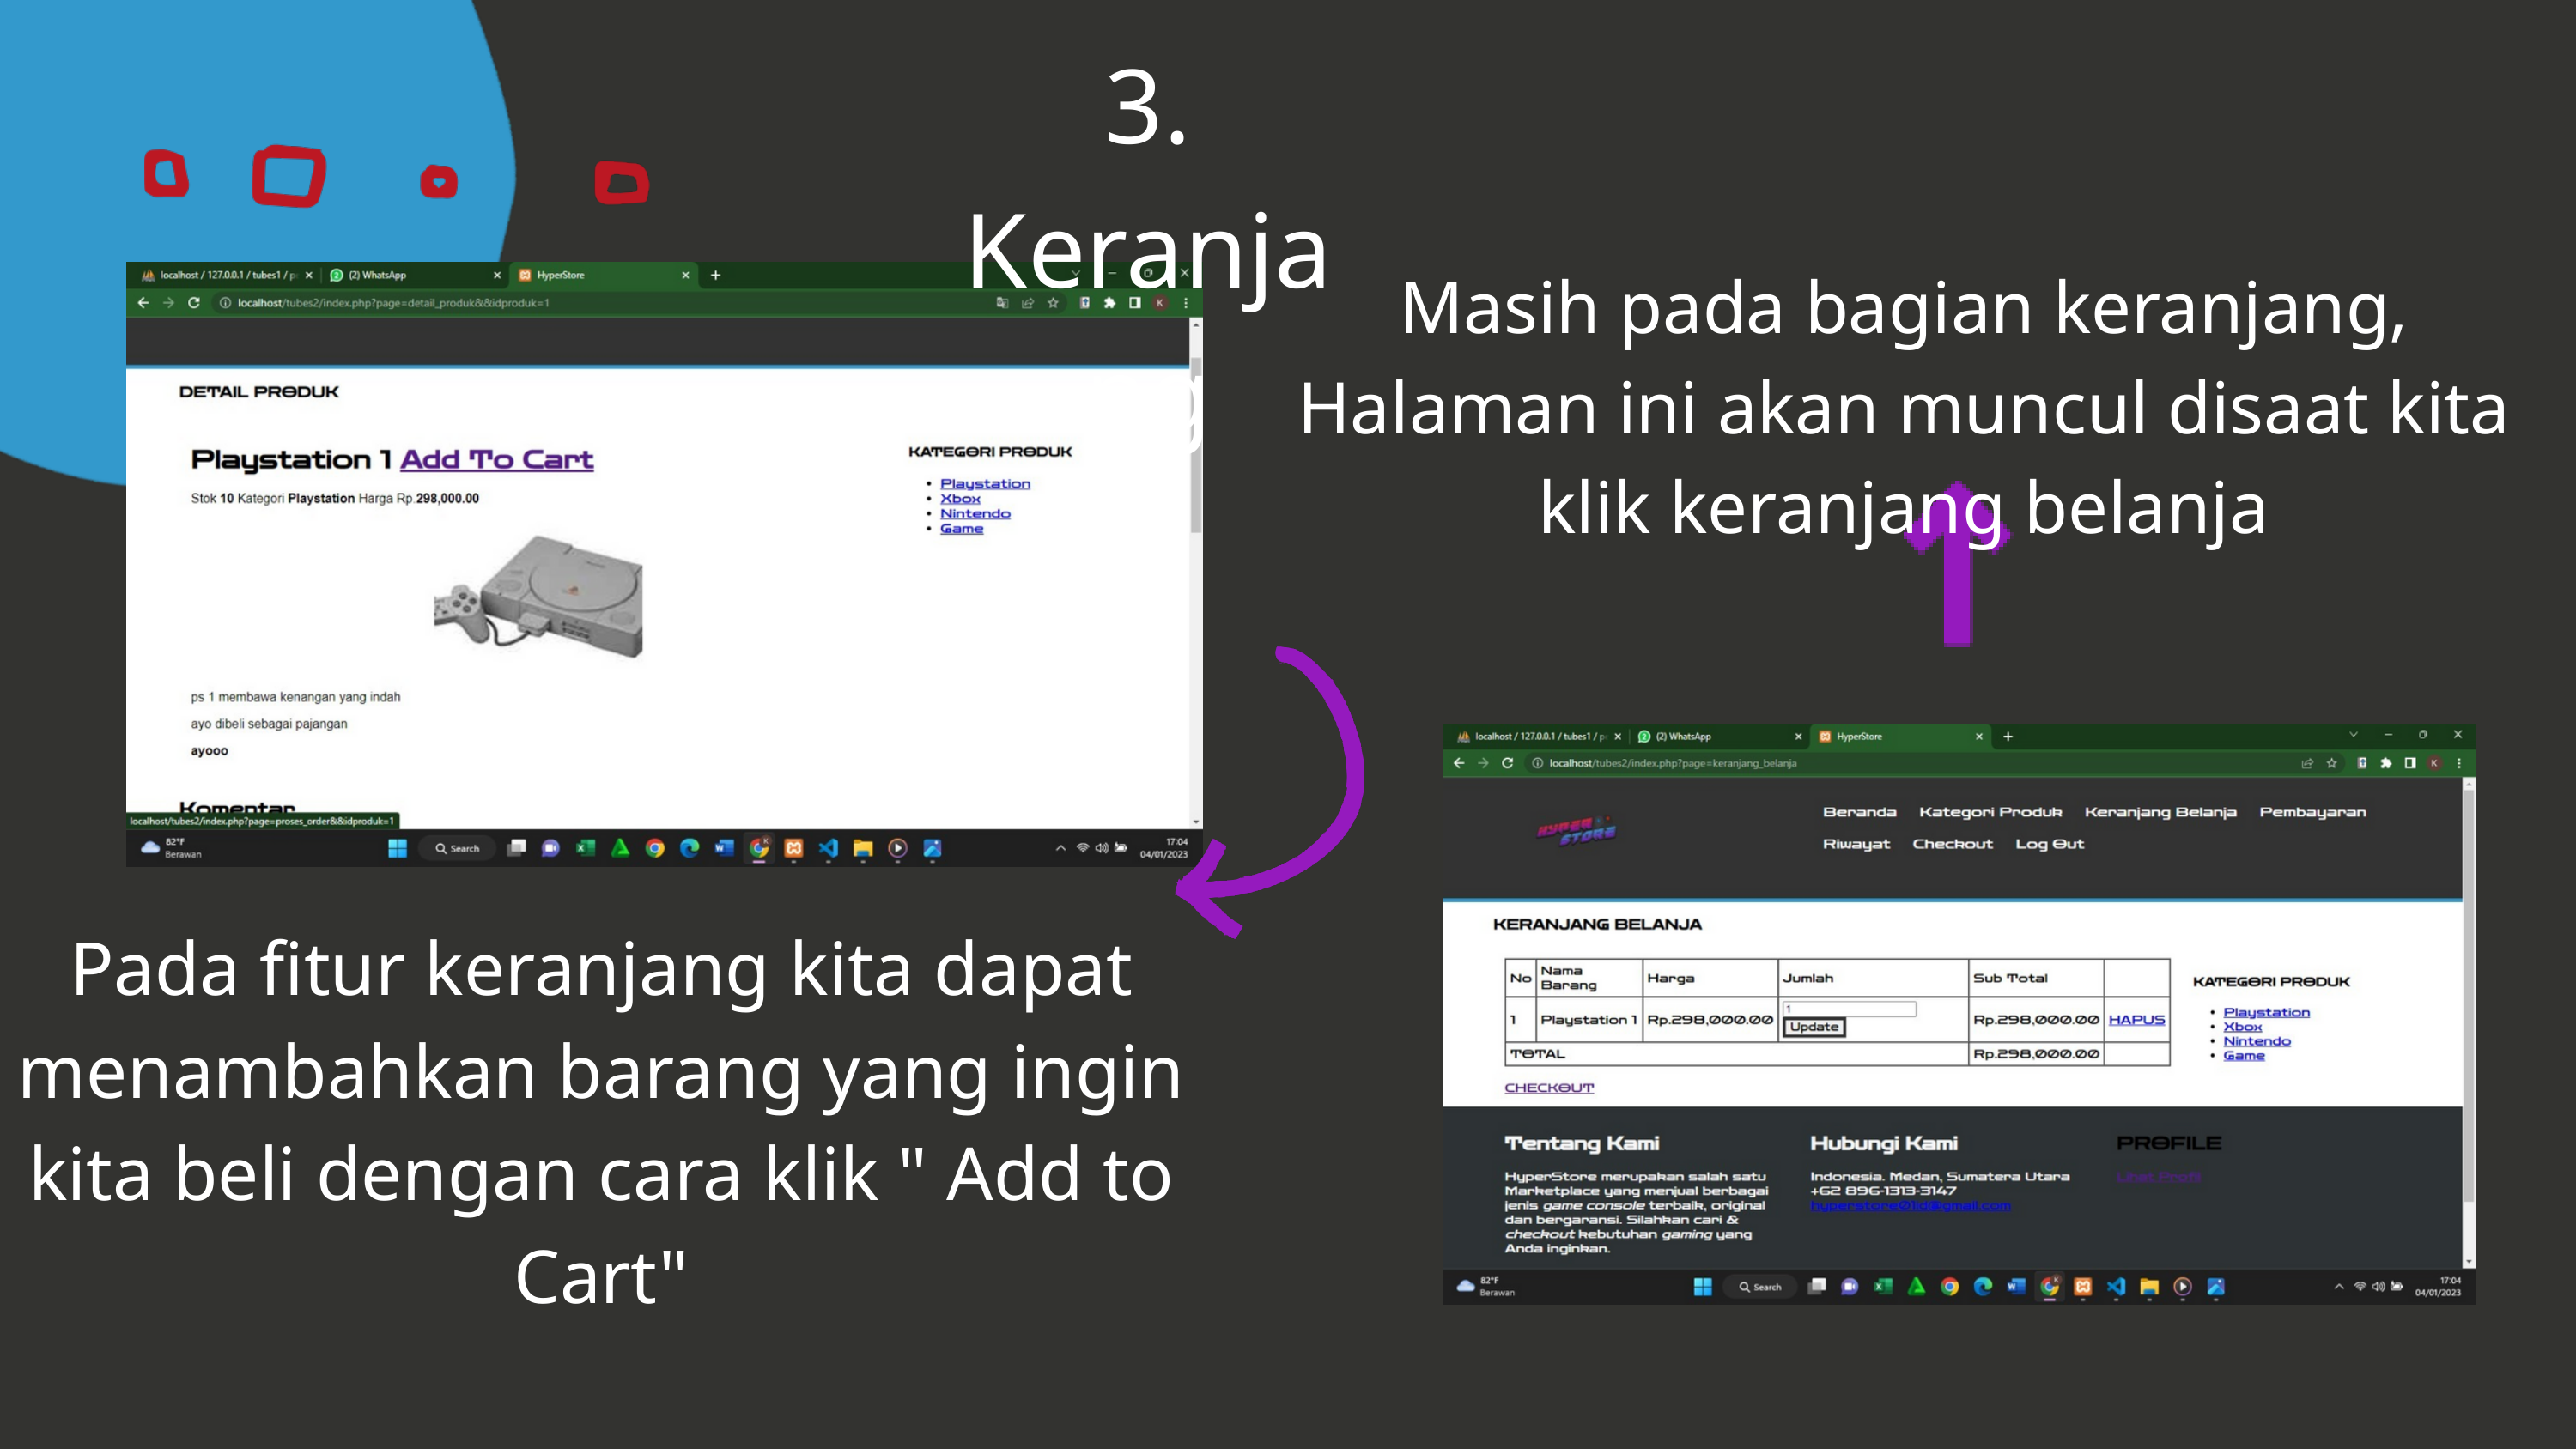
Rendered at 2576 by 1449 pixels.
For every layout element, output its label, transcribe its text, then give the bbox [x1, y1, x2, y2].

picture [0, 0, 1364, 939]
text_box Pada fitur keranjang kita dapat menambahkan barang yang ingin kita beli dengan cara klik " Add to Cart" [0, 907, 1203, 1319]
picture [1442, 724, 2476, 1305]
text_box Masih pada bagian keranjang, Halaman ini akan muncul disaat kita klik keranjang belanja [1285, 248, 2523, 549]
picture [1903, 481, 2014, 647]
text_box 3. Keranjang [933, 20, 1364, 452]
